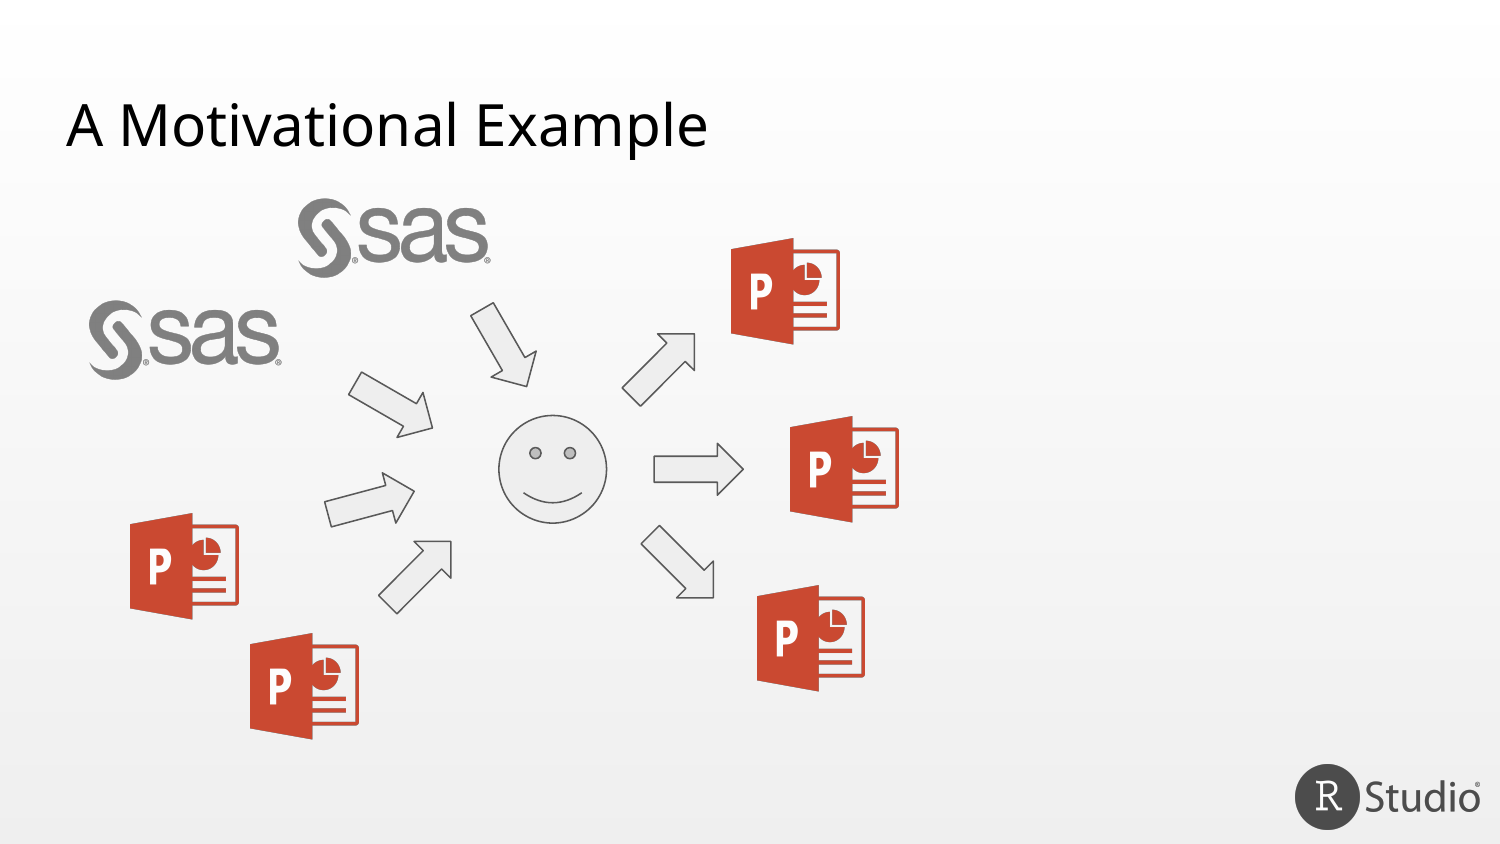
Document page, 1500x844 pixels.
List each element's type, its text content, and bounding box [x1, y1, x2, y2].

picture [731, 238, 840, 345]
text_box [505, 380, 529, 387]
title A Motivational Example [51, 72, 1449, 167]
picture [790, 416, 899, 523]
text_box [378, 541, 451, 614]
text_box [654, 443, 744, 496]
text_box [532, 351, 537, 367]
text_box [348, 381, 433, 438]
text_box [622, 333, 695, 407]
picture [50, 104, 528, 474]
text_box [641, 525, 714, 598]
picture [1295, 764, 1480, 830]
picture [130, 513, 239, 620]
picture [756, 585, 865, 692]
text_box [324, 472, 415, 527]
text_box [498, 415, 607, 524]
picture [250, 633, 359, 740]
